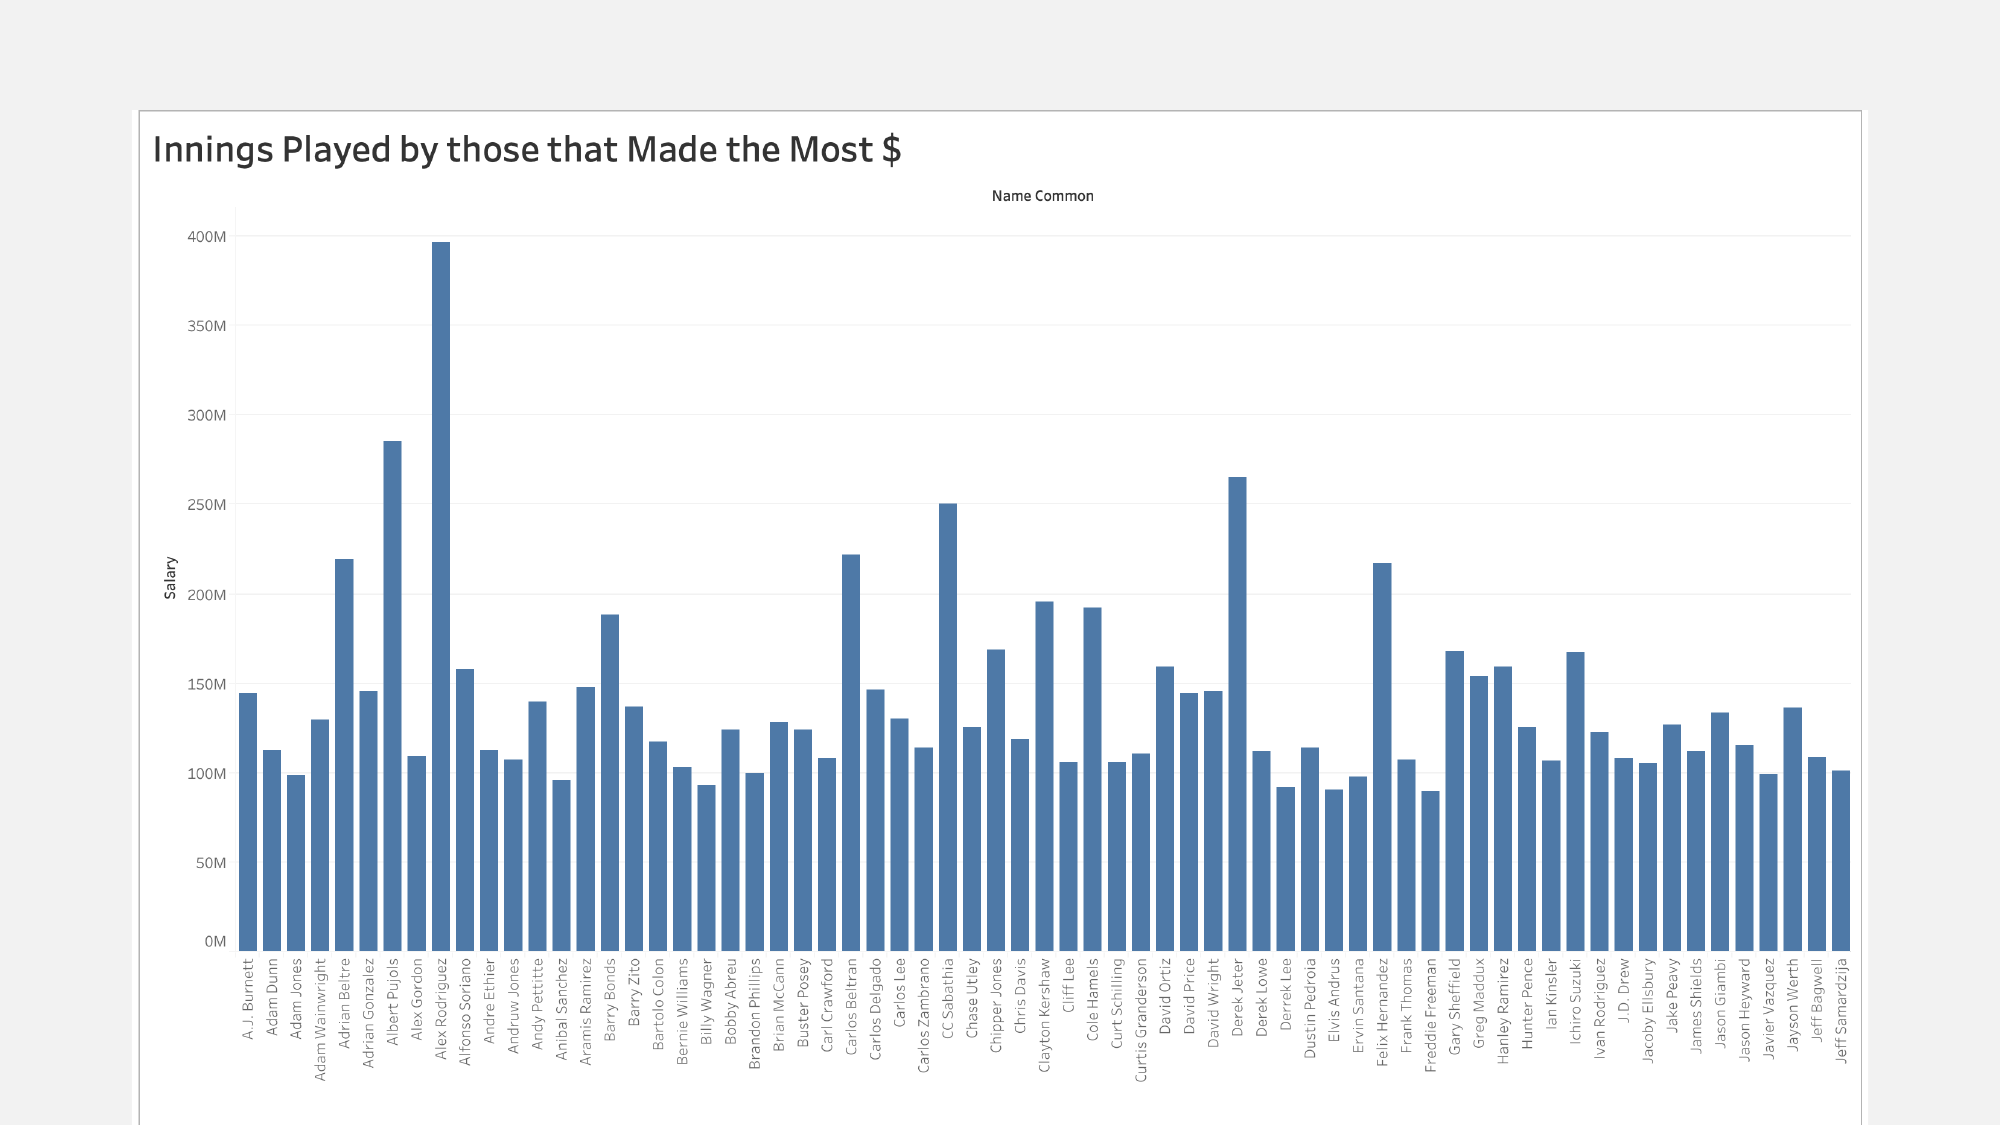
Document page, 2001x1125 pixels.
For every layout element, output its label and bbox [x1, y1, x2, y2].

list [131, 110, 1869, 1125]
